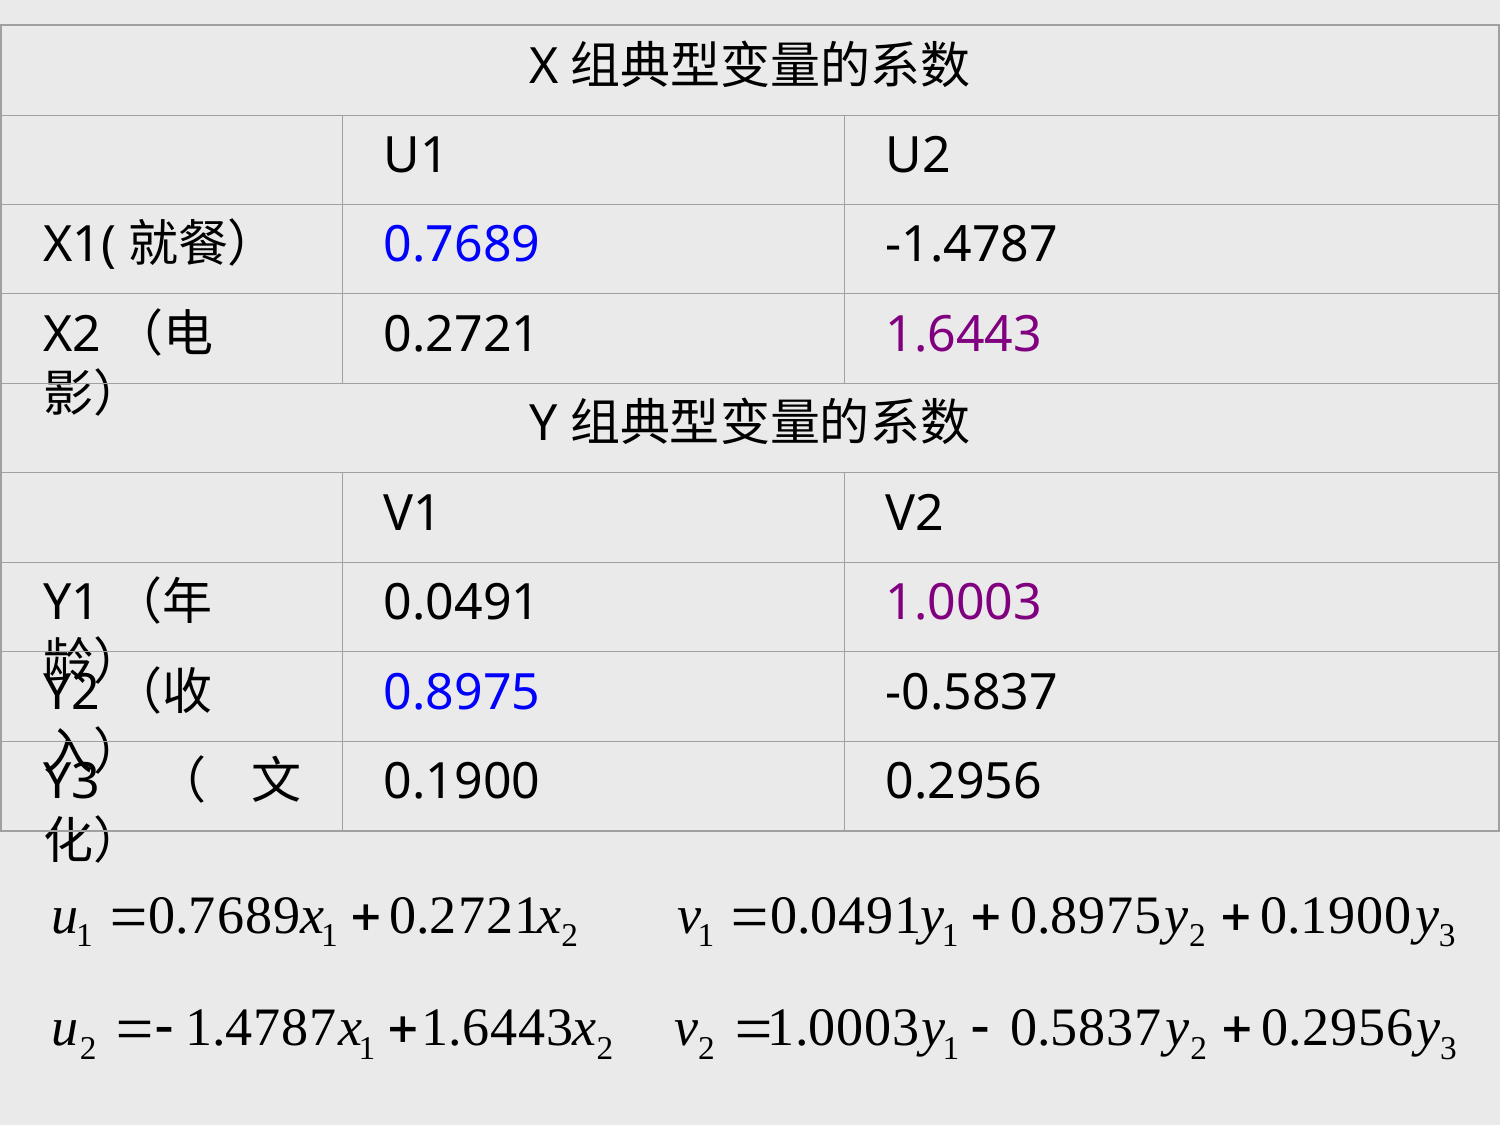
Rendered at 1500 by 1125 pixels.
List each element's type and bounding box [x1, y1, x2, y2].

text_box [49, 887, 582, 953]
text_box [674, 887, 1459, 953]
text_box [49, 999, 617, 1065]
text_box [0, 24, 1500, 832]
text_box [671, 999, 1460, 1065]
